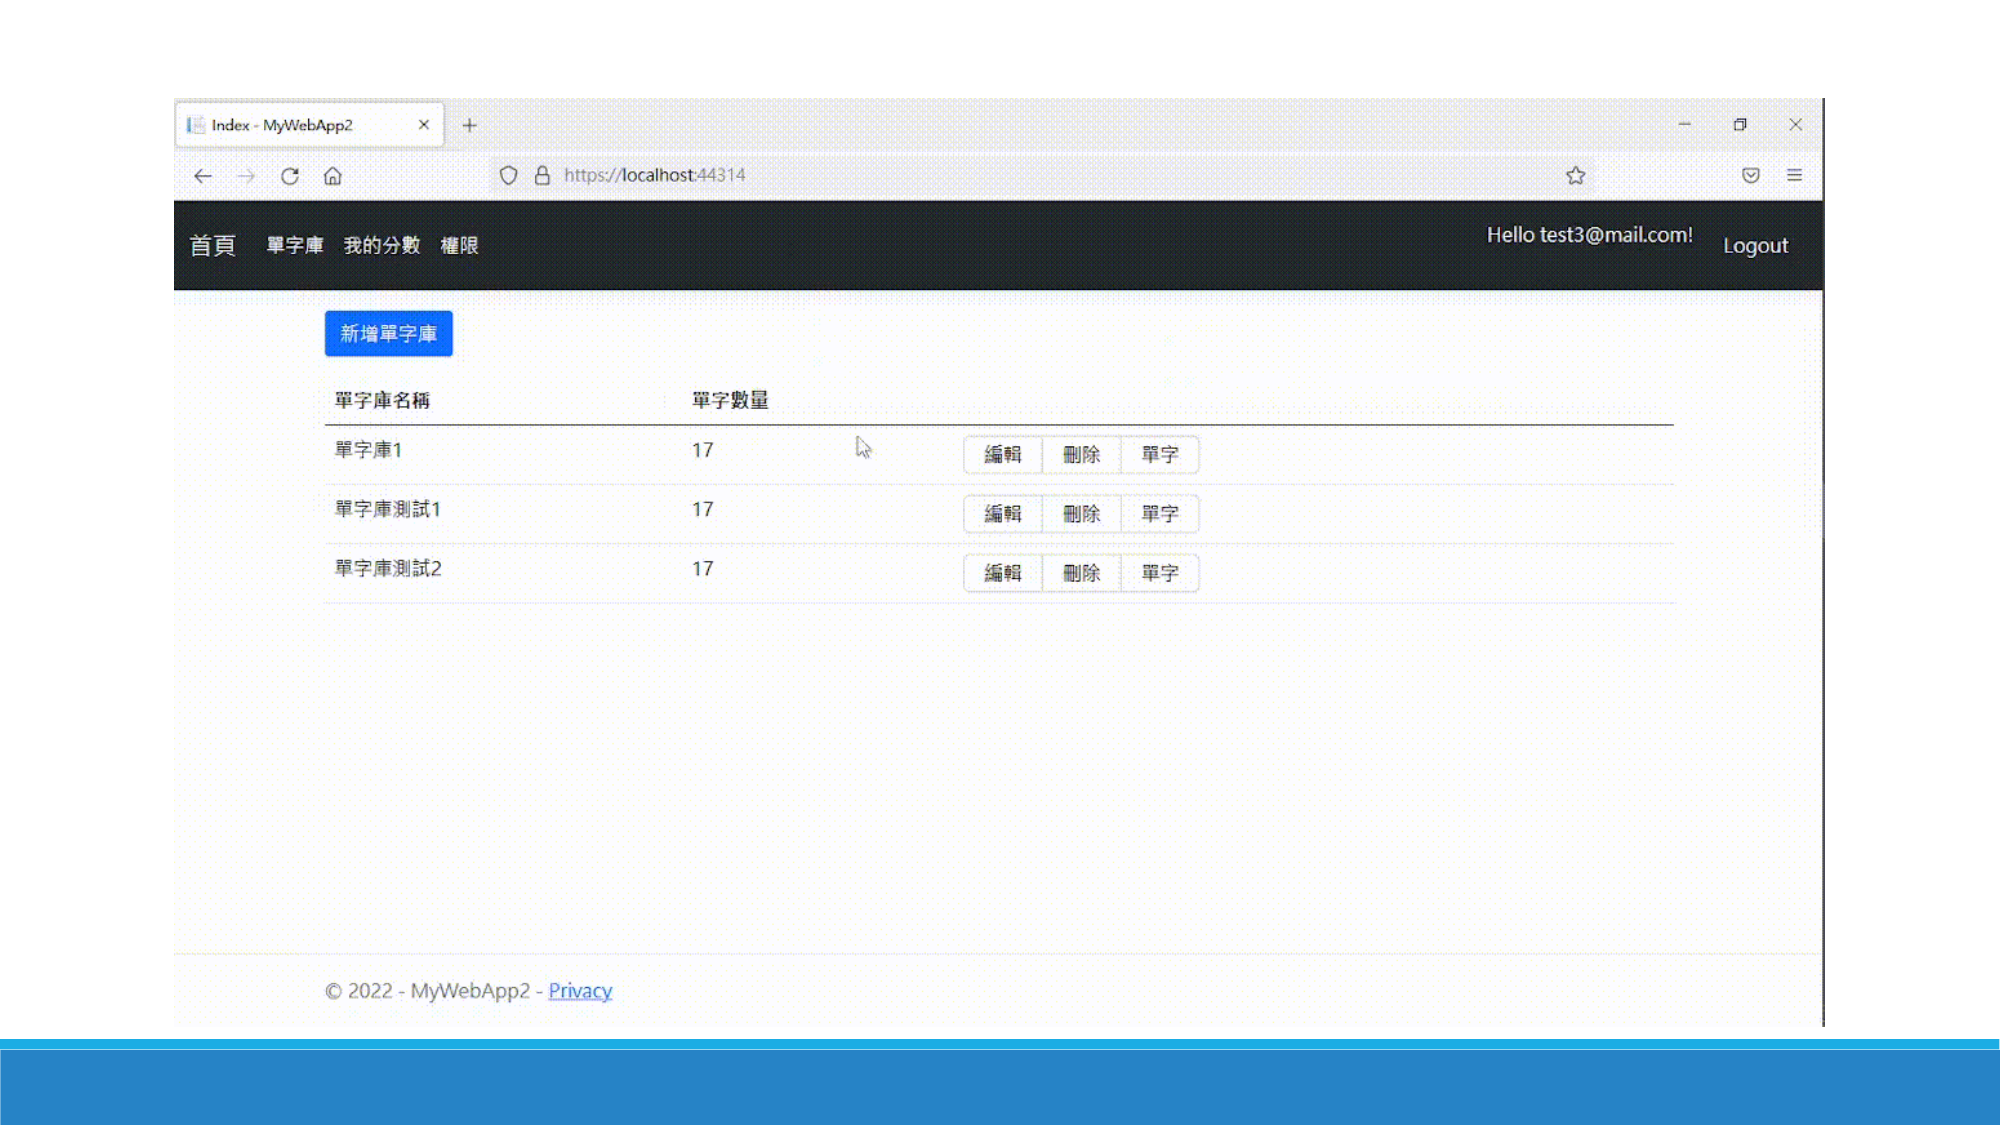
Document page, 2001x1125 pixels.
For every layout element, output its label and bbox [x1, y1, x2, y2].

picture [174, 97, 1826, 1027]
